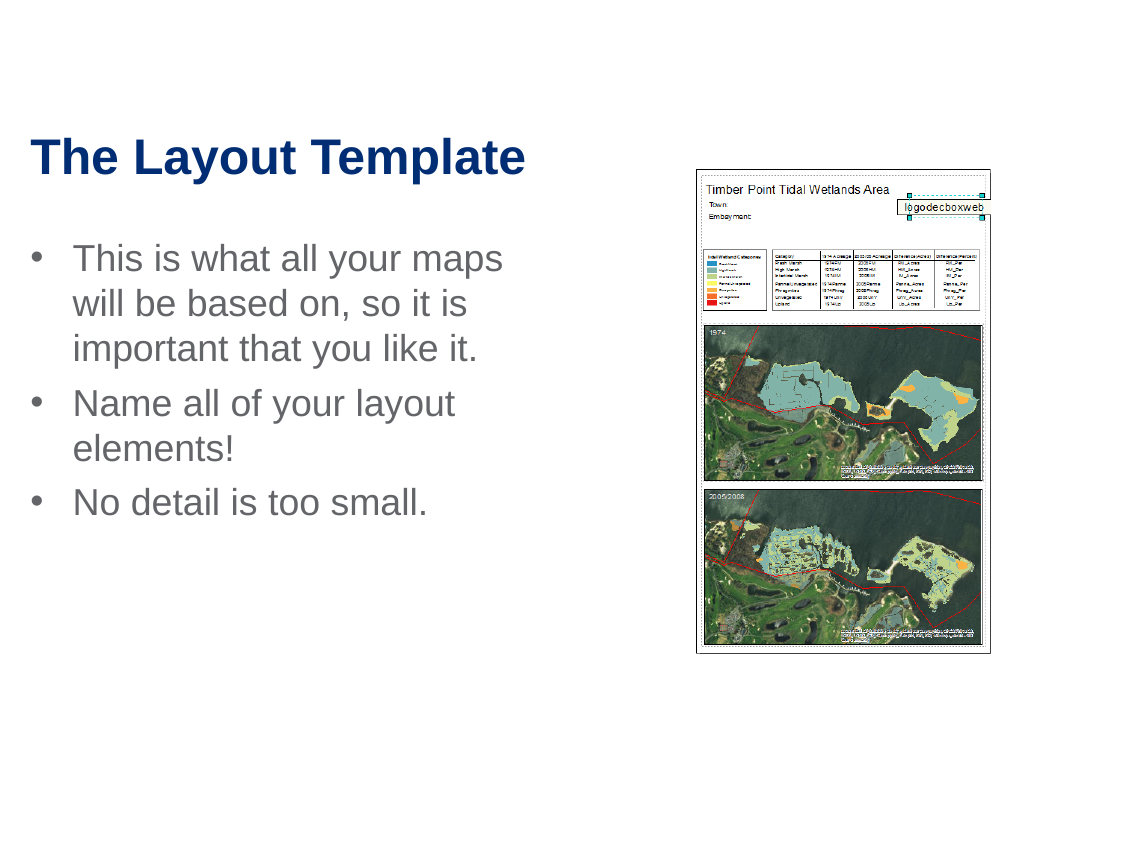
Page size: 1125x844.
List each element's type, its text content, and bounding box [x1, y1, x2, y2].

list This is what all your maps will be based on, so it is important that you like it. Name all of your layout elements! No detail is too small. [30, 234, 544, 796]
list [695, 167, 991, 654]
title The Layout Template [30, 83, 1090, 235]
